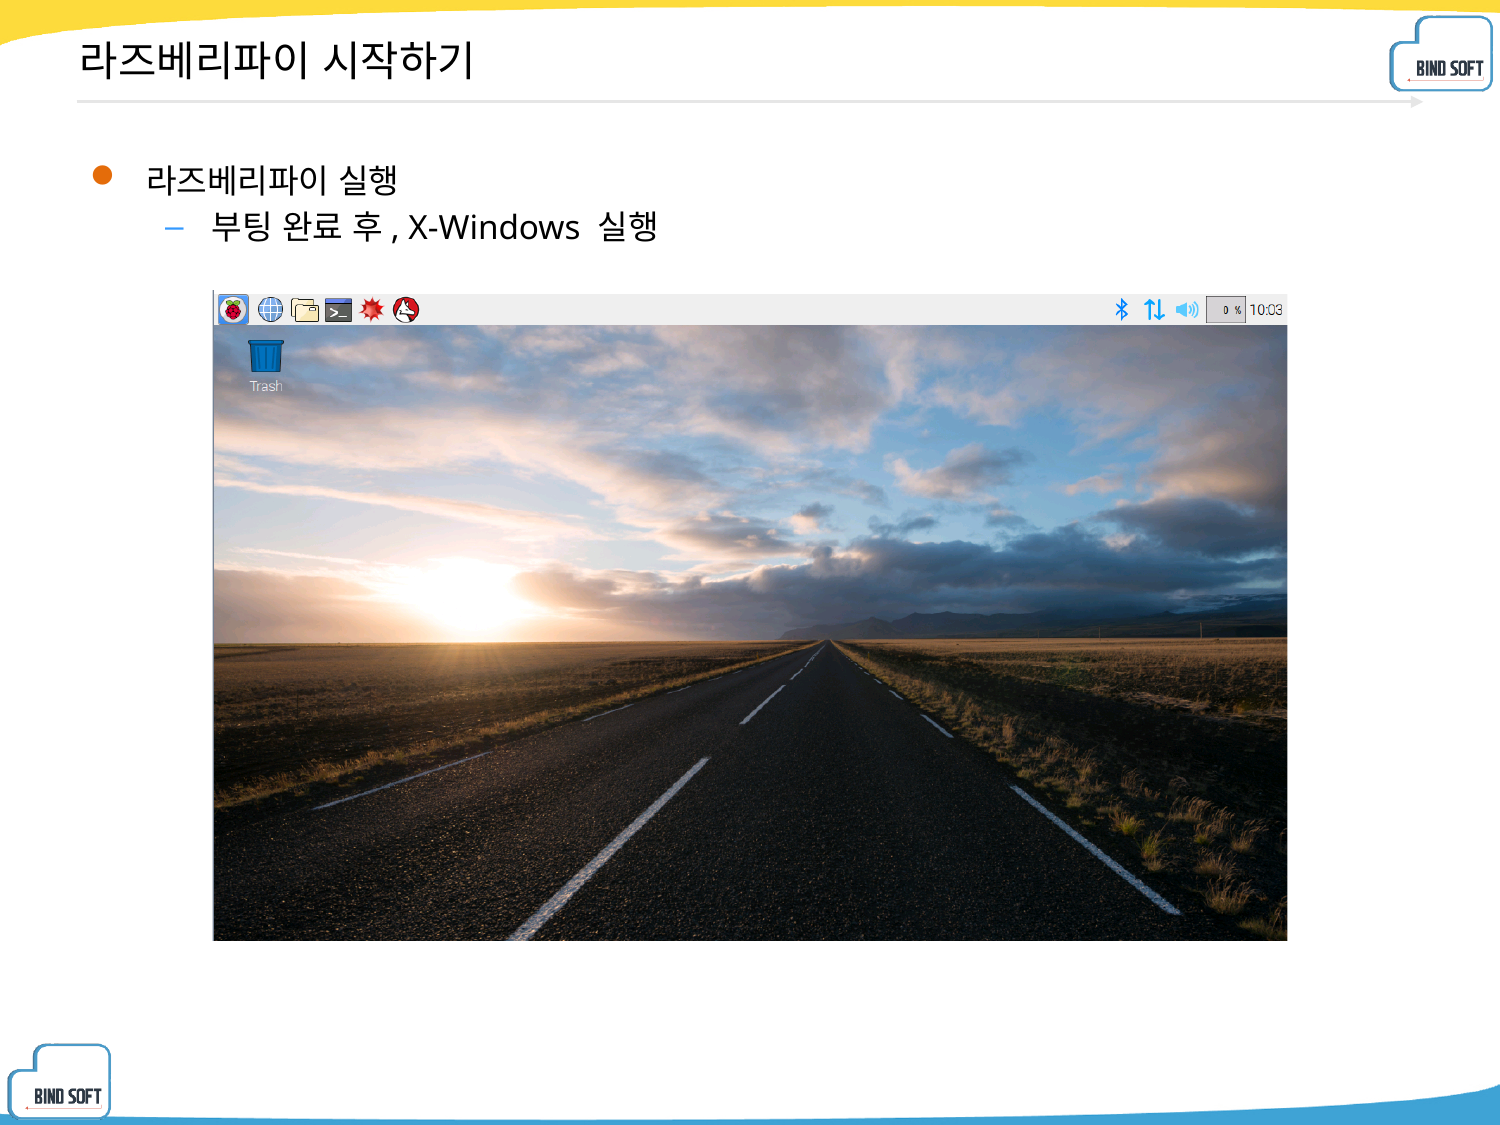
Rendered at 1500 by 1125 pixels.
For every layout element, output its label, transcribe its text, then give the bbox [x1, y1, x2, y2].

picture [0, 0, 1500, 96]
picture [0, 1003, 1500, 1125]
list 라즈베리파이 실행 부팅 완료 후, X-Windows 실행 [75, 152, 1425, 1055]
picture [212, 290, 1288, 941]
title 라즈베리파이 시작하기 [64, 11, 1436, 108]
